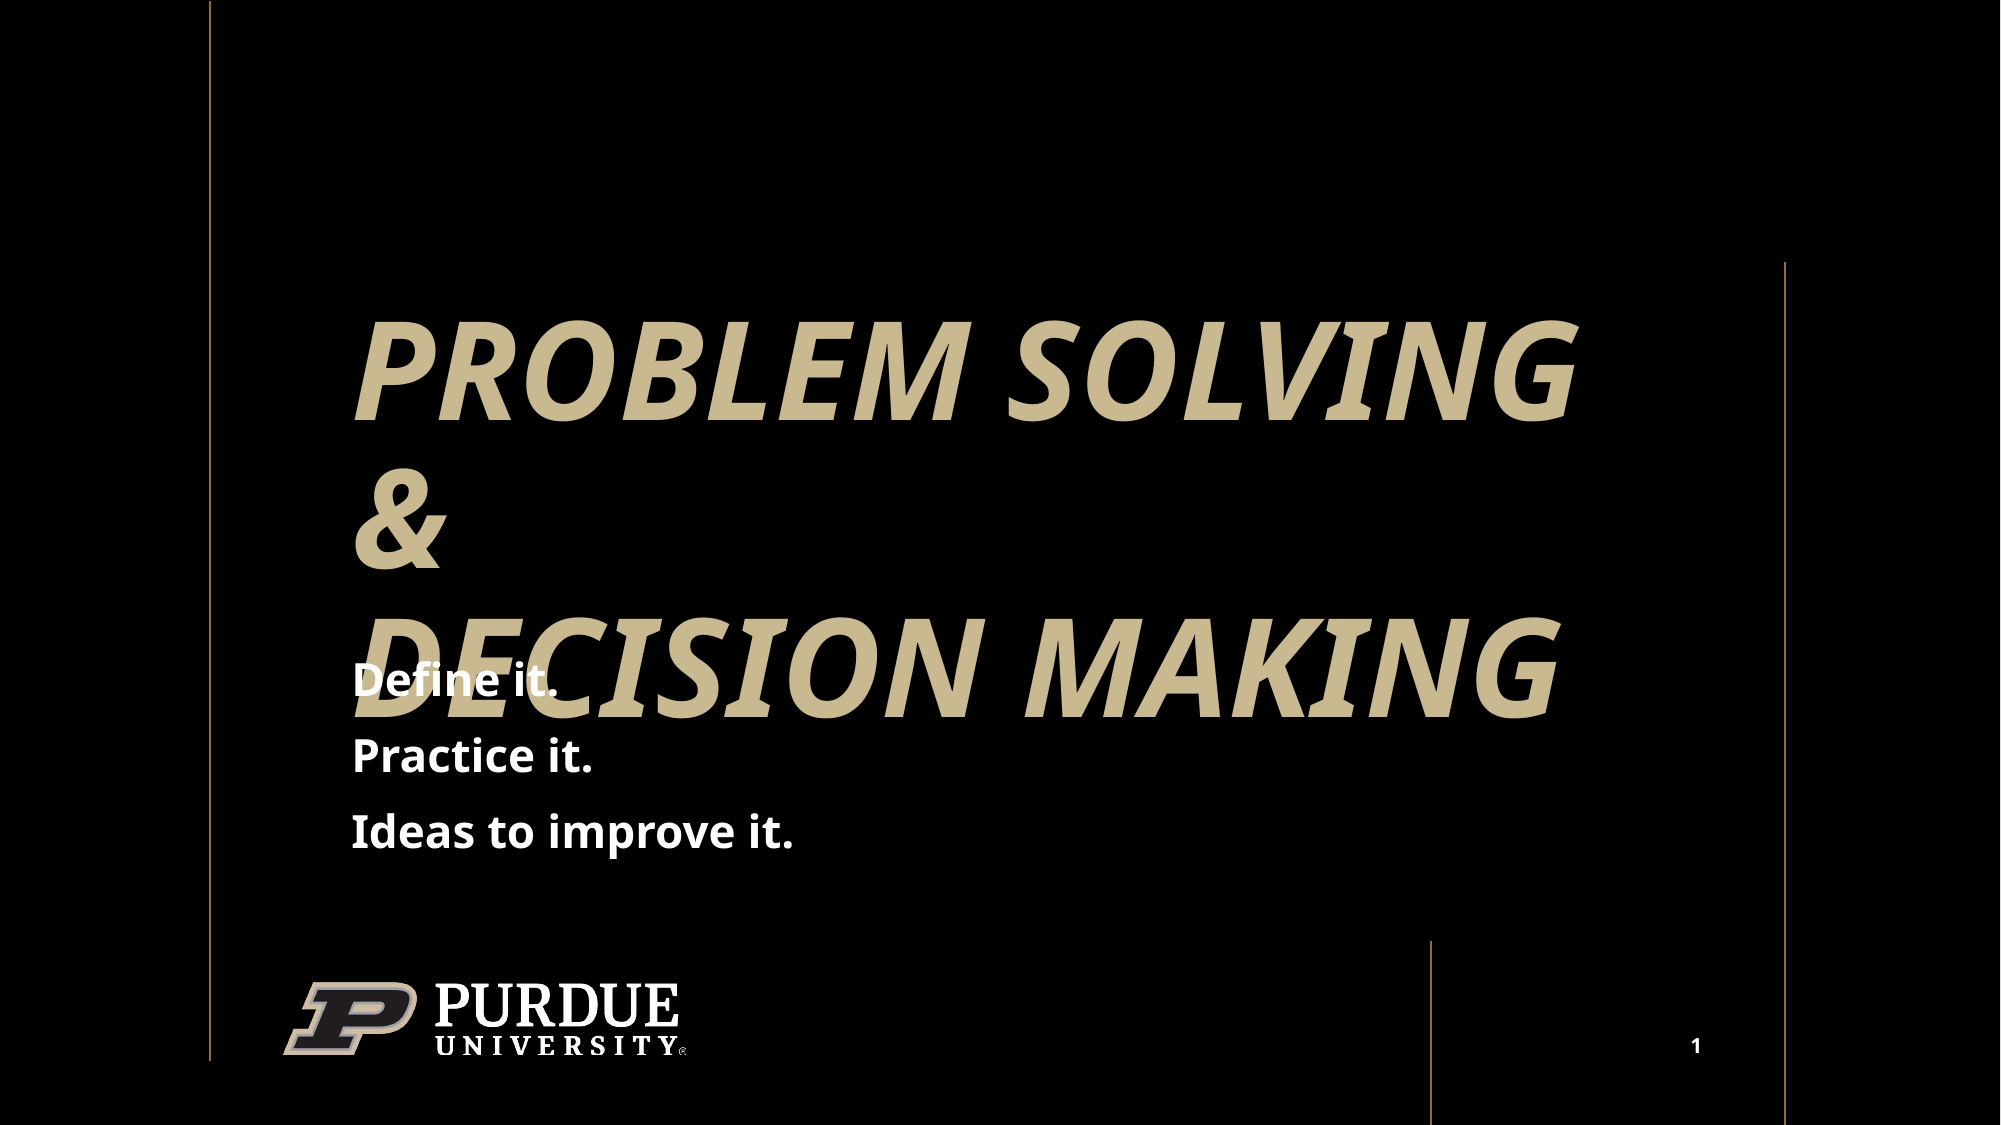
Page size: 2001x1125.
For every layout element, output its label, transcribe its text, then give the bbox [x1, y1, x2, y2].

slide_number 1 [1656, 1017, 1737, 1078]
subtitle Define it. Practice it. Ideas to improve it. [351, 650, 1467, 860]
title Problem Solving & Decision making [348, 299, 1702, 609]
